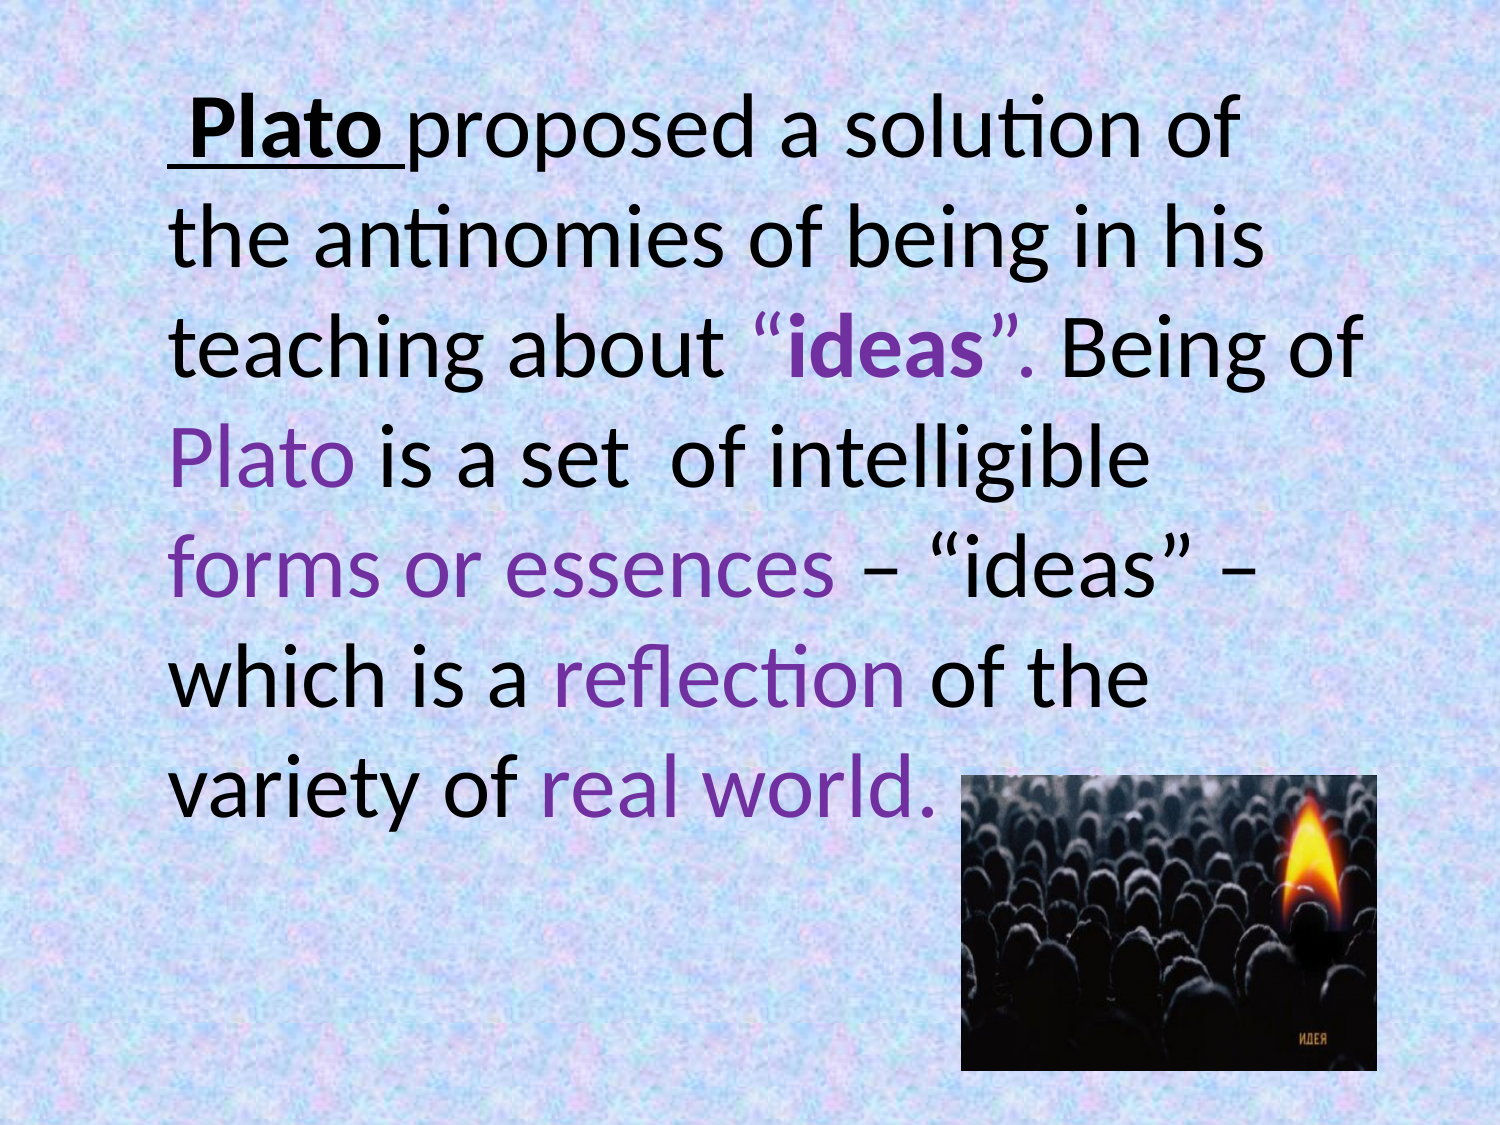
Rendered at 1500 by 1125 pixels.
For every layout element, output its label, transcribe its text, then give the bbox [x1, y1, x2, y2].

picture [0, 0, 1500, 1125]
subtitle Plato proposed a solution of the antinomies of being in his teaching about “ideas”. Being of Plato is a set of intelligible forms or essences – “ideas” – which is a reflection of the variety of real world. [152, 58, 1383, 1020]
